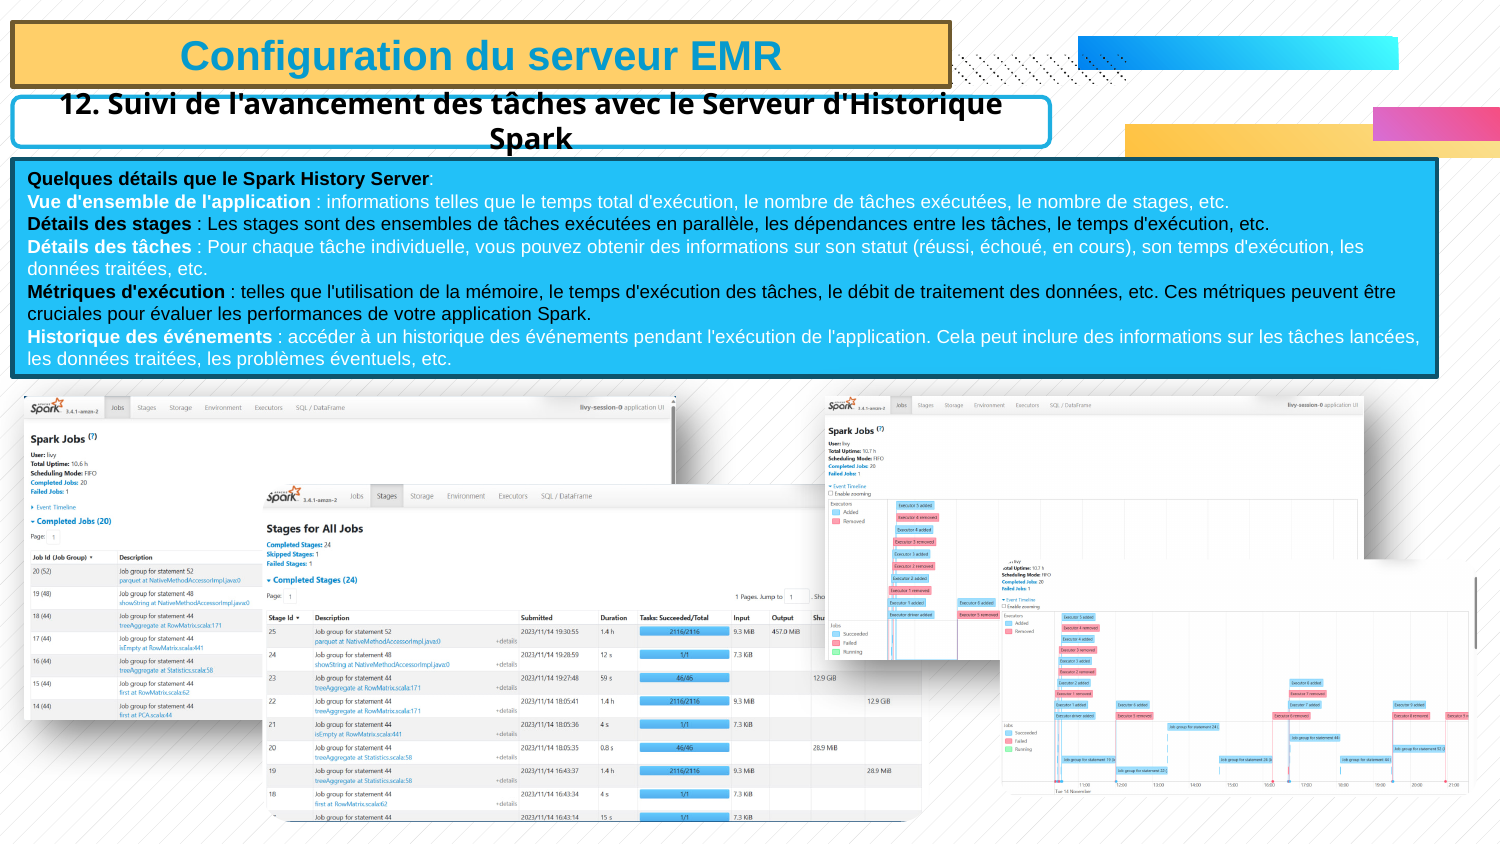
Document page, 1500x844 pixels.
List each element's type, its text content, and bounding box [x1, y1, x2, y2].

text_box Quelques détails que le Spark History Server: Vue d'ensemble de l'application : informations telles que le temps total d'exécution, le nombre de tâches exécutées, le nombre de stages, etc. Détails des stages : Les stages sont des ensembles de tâches exécutées en parallèle, les dépendances entre les tâches, le temps d'exécution, etc. Détails des tâches : Pour chaque tâche individuelle, vous pouvez obtenir des informations sur son statut (réussi, échoué, en cours), son temps d'exécution, les données traitées, etc. Métriques d'exécution : telles que l'utilisation de la mémoire, le temps d'exécution des tâches, le débit de traitement des données, etc. Ces métriques peuvent être cruciales pour évaluer les performances de votre application Spark. Historique des événements : accéder à un historique des événements pendant l'exécution de l'application. Cela peut inclure des informations sur les tâches lancées, les données traitées, les problèmes éventuels, etc. [10, 157, 1439, 379]
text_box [12, 96, 1051, 147]
picture [24, 396, 1478, 823]
picture [952, 54, 1128, 86]
text_box Configuration du serveur EMR [10, 20, 952, 89]
